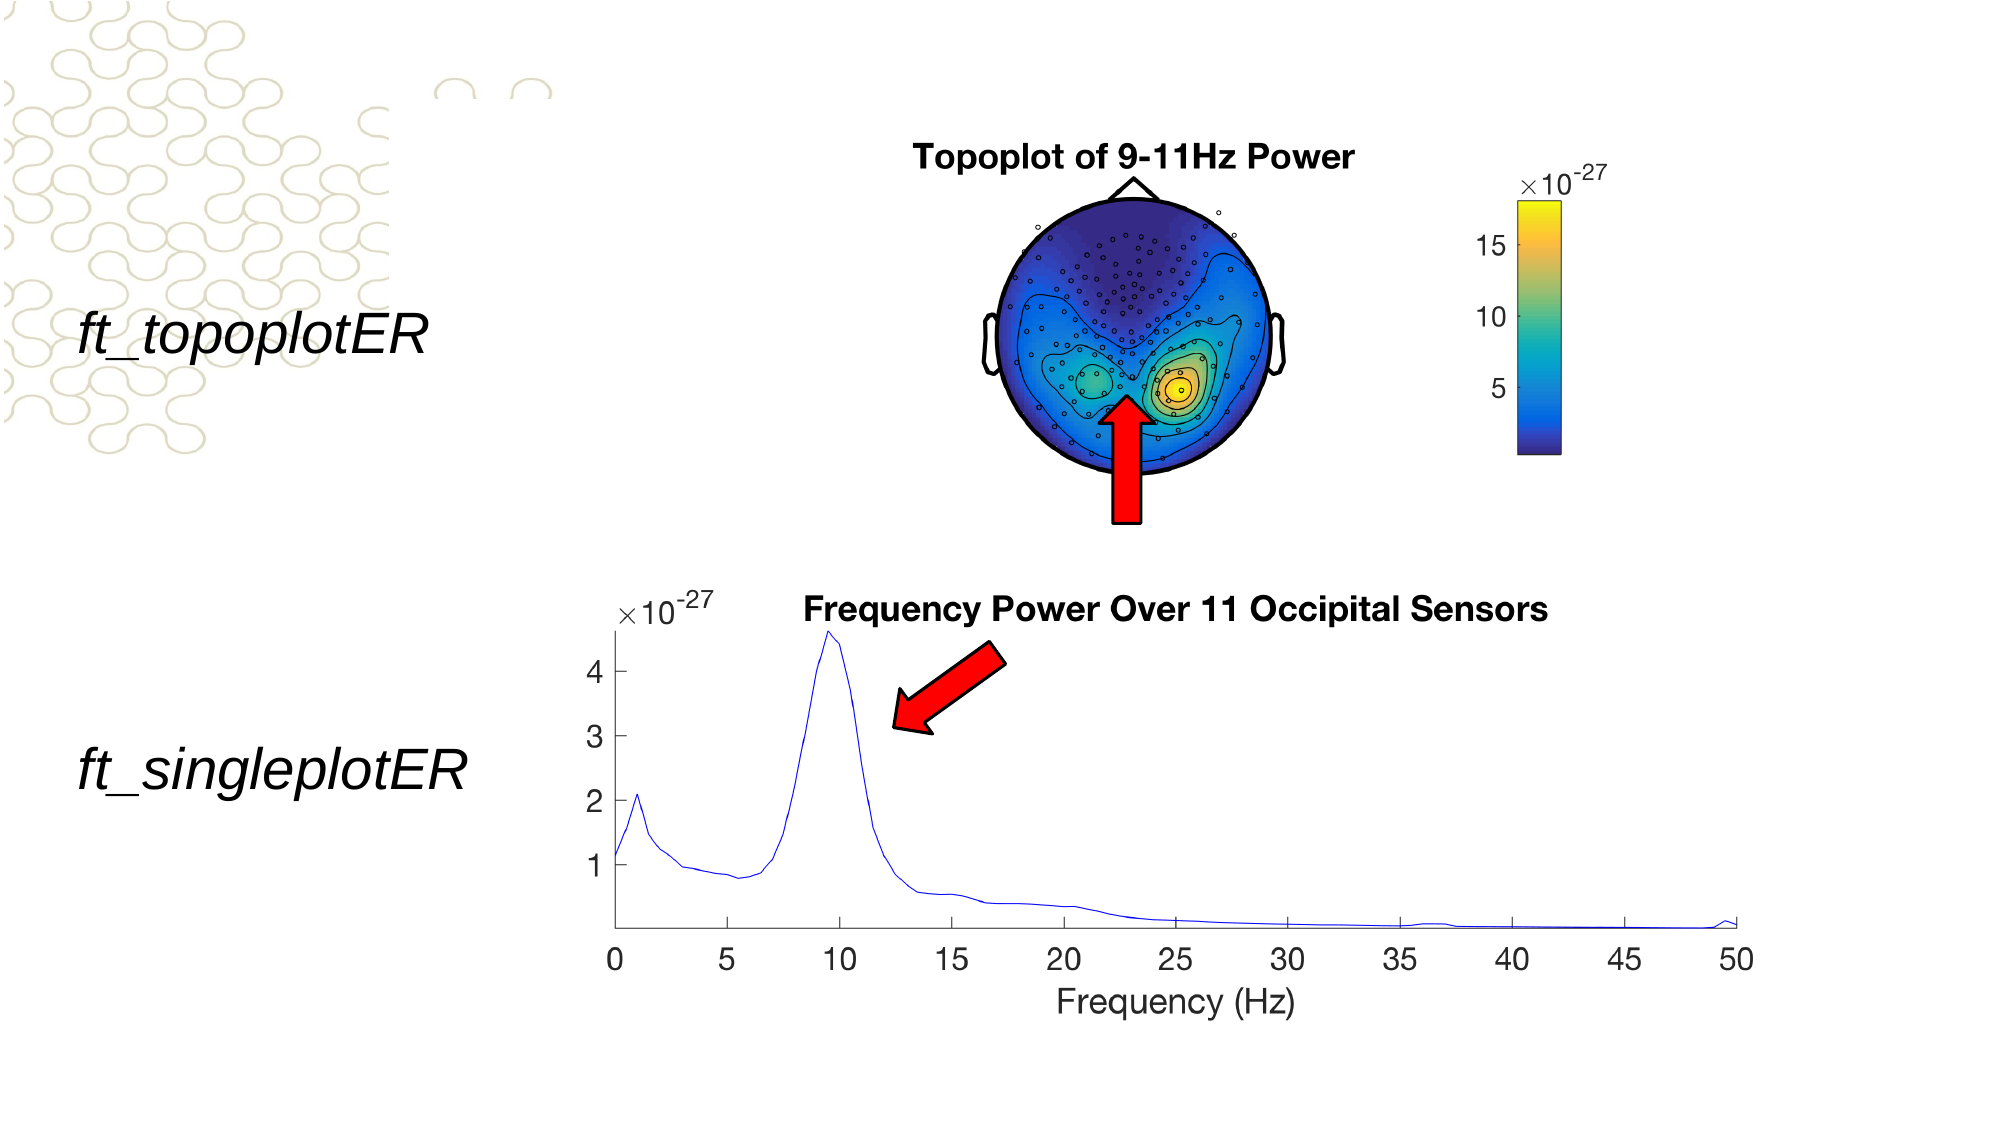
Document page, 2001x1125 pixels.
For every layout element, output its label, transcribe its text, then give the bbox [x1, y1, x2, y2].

text_box ft_topoplotER [62, 287, 384, 373]
text_box ft_singleplotER [63, 723, 426, 809]
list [389, 99, 1836, 501]
picture [4, 1, 595, 457]
text_box [1110, 509, 1143, 526]
picture [431, 539, 1878, 1027]
